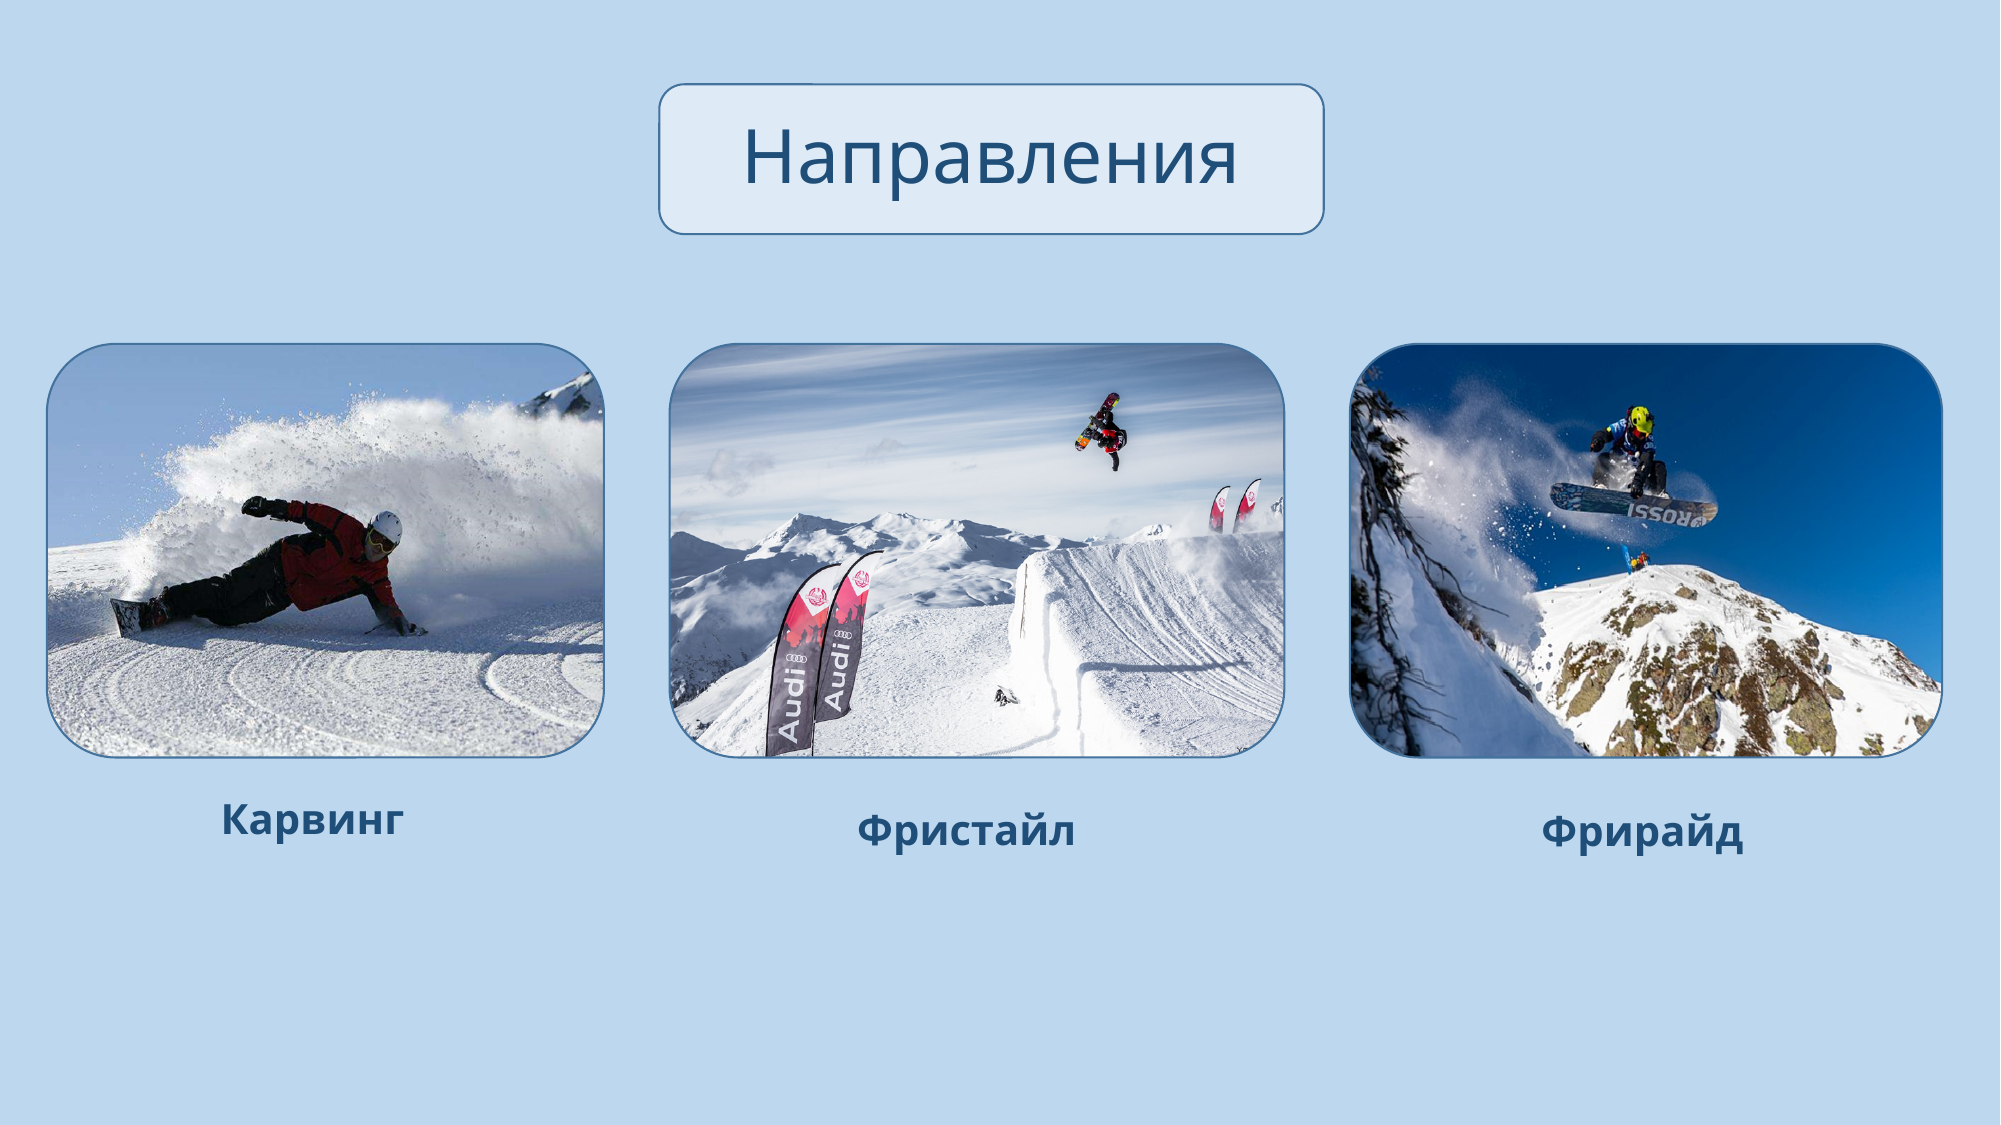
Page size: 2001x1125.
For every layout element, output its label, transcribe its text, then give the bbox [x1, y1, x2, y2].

text_box [668, 342, 1286, 759]
text_box Фрирайд [1526, 802, 1843, 880]
text_box Карвинг [205, 790, 522, 868]
text_box [45, 342, 605, 759]
text_box [1348, 342, 1944, 759]
list Фристайл [842, 802, 1158, 879]
title Направления [363, 84, 1620, 235]
